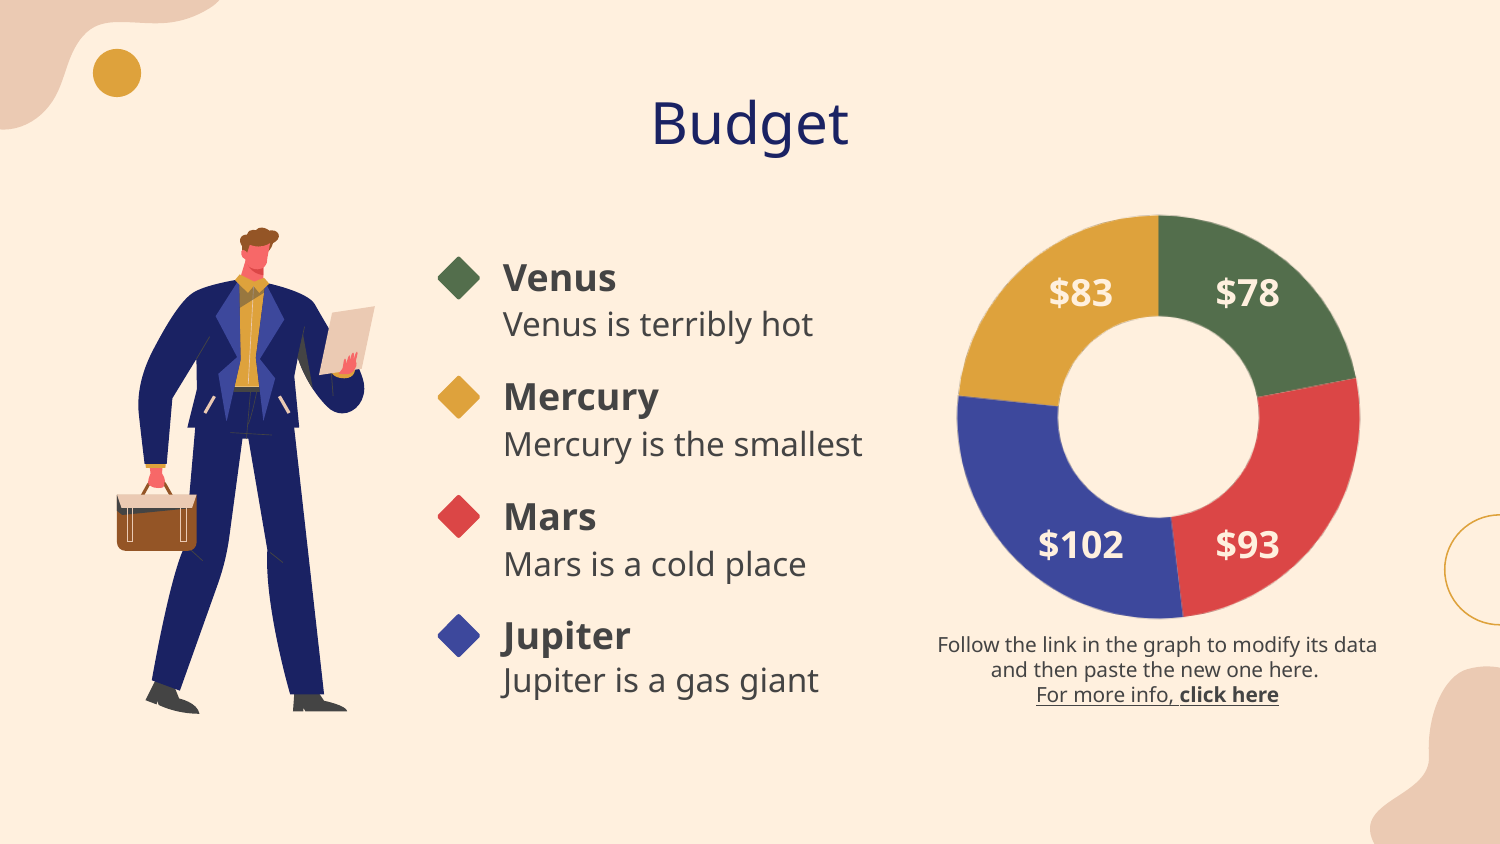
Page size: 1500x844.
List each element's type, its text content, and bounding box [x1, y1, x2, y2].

text_box Mercury is the smallest [487, 407, 896, 468]
text_box Jupiter [488, 596, 874, 657]
text_box [437, 494, 480, 538]
text_box Venus is terribly hot [487, 288, 896, 349]
text_box Mercury [487, 358, 874, 419]
text_box Mars is a cold place [488, 528, 896, 589]
text_box [437, 614, 480, 658]
text_box [437, 256, 480, 300]
text_box Jupiter is a gas giant [488, 644, 896, 705]
text_box Follow the link in the graph to modify its data and then paste the new one here. For more info, click here [911, 626, 1404, 716]
text_box Venus [487, 239, 874, 300]
picture [948, 207, 1367, 628]
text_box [116, 227, 376, 715]
title Budget [116, 71, 1383, 166]
text_box [437, 375, 480, 419]
text_box Mars [488, 477, 874, 538]
